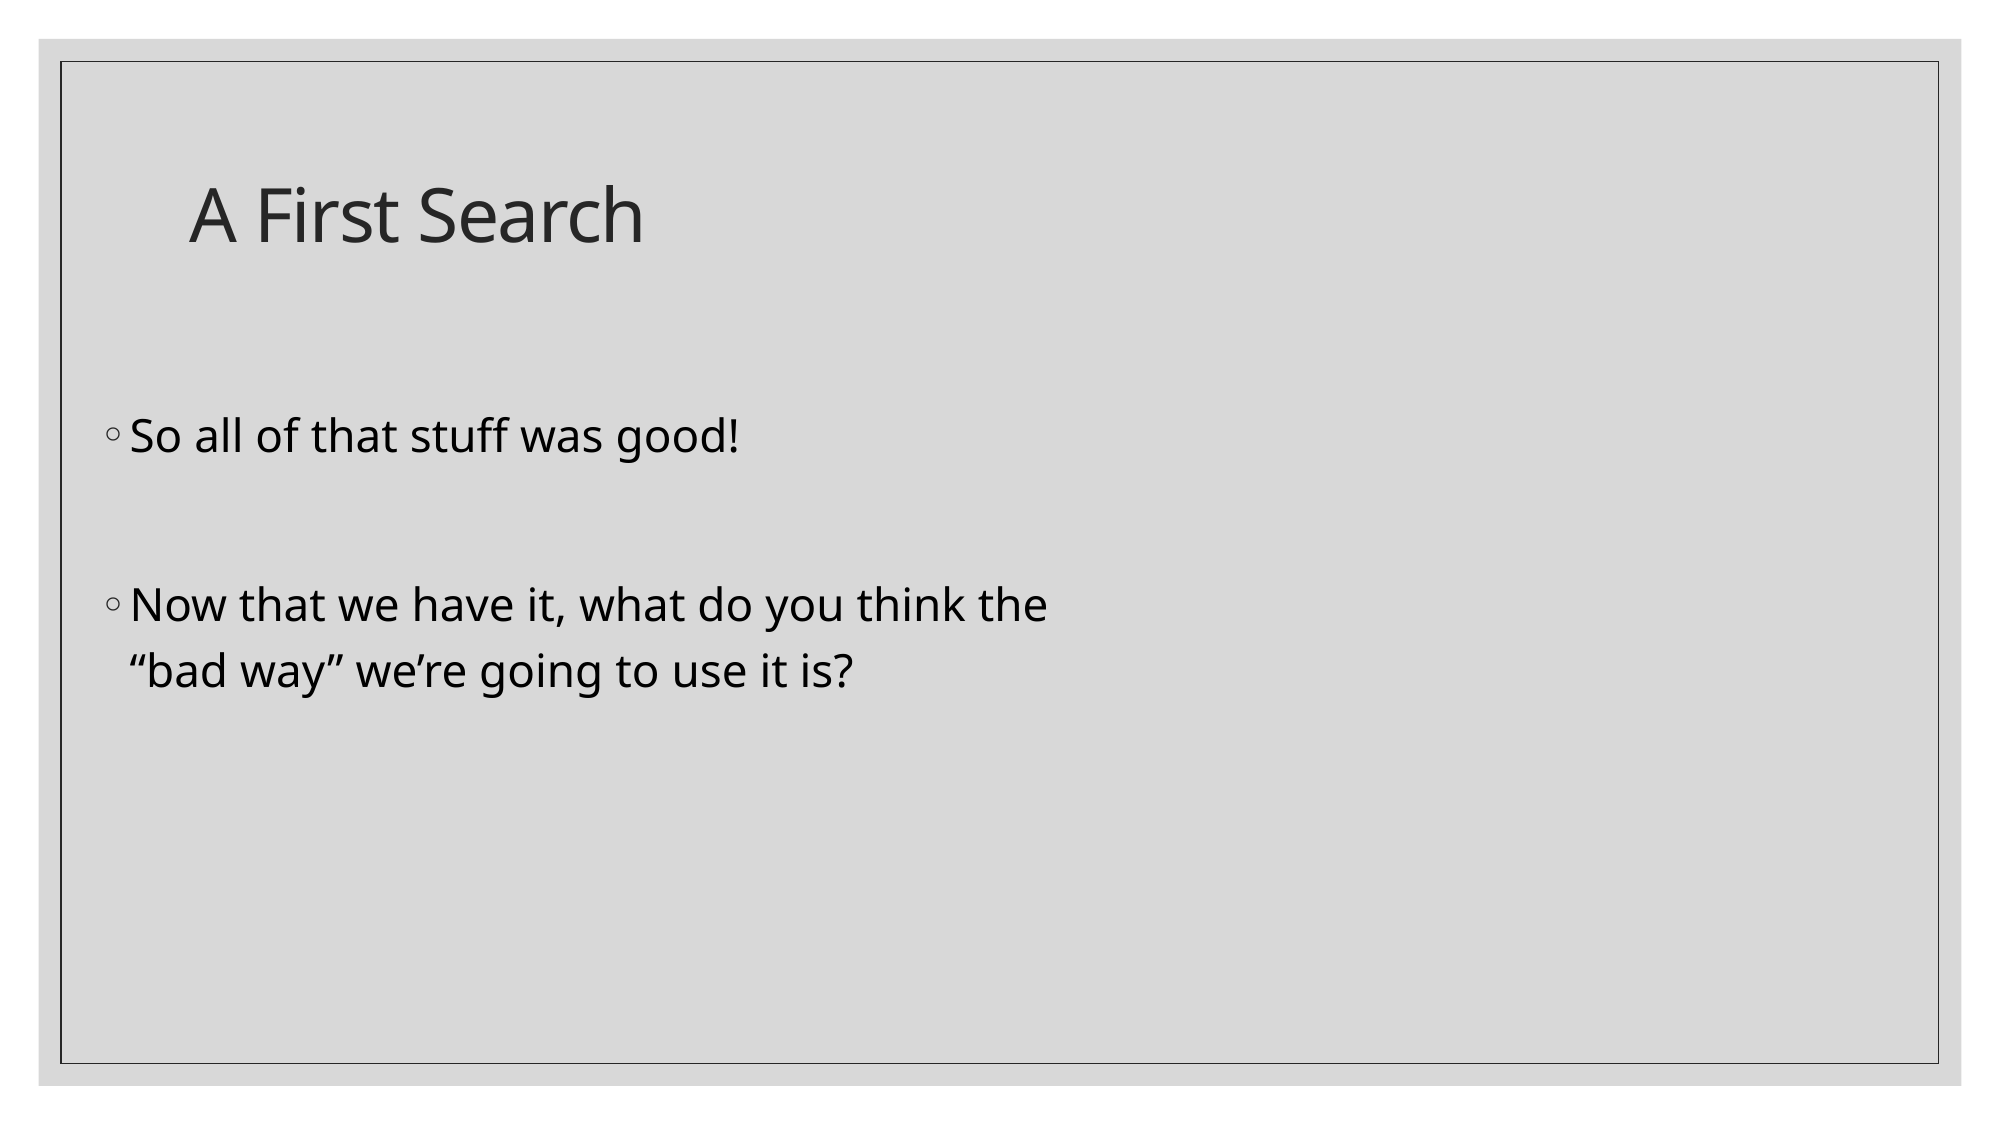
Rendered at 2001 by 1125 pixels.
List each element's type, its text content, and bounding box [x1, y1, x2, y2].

list So all of that stuff was good! Now that we have it, what do you think the “bad way” we’re going to use it is? [84, 388, 1116, 1044]
title A First Search [174, 105, 1825, 331]
